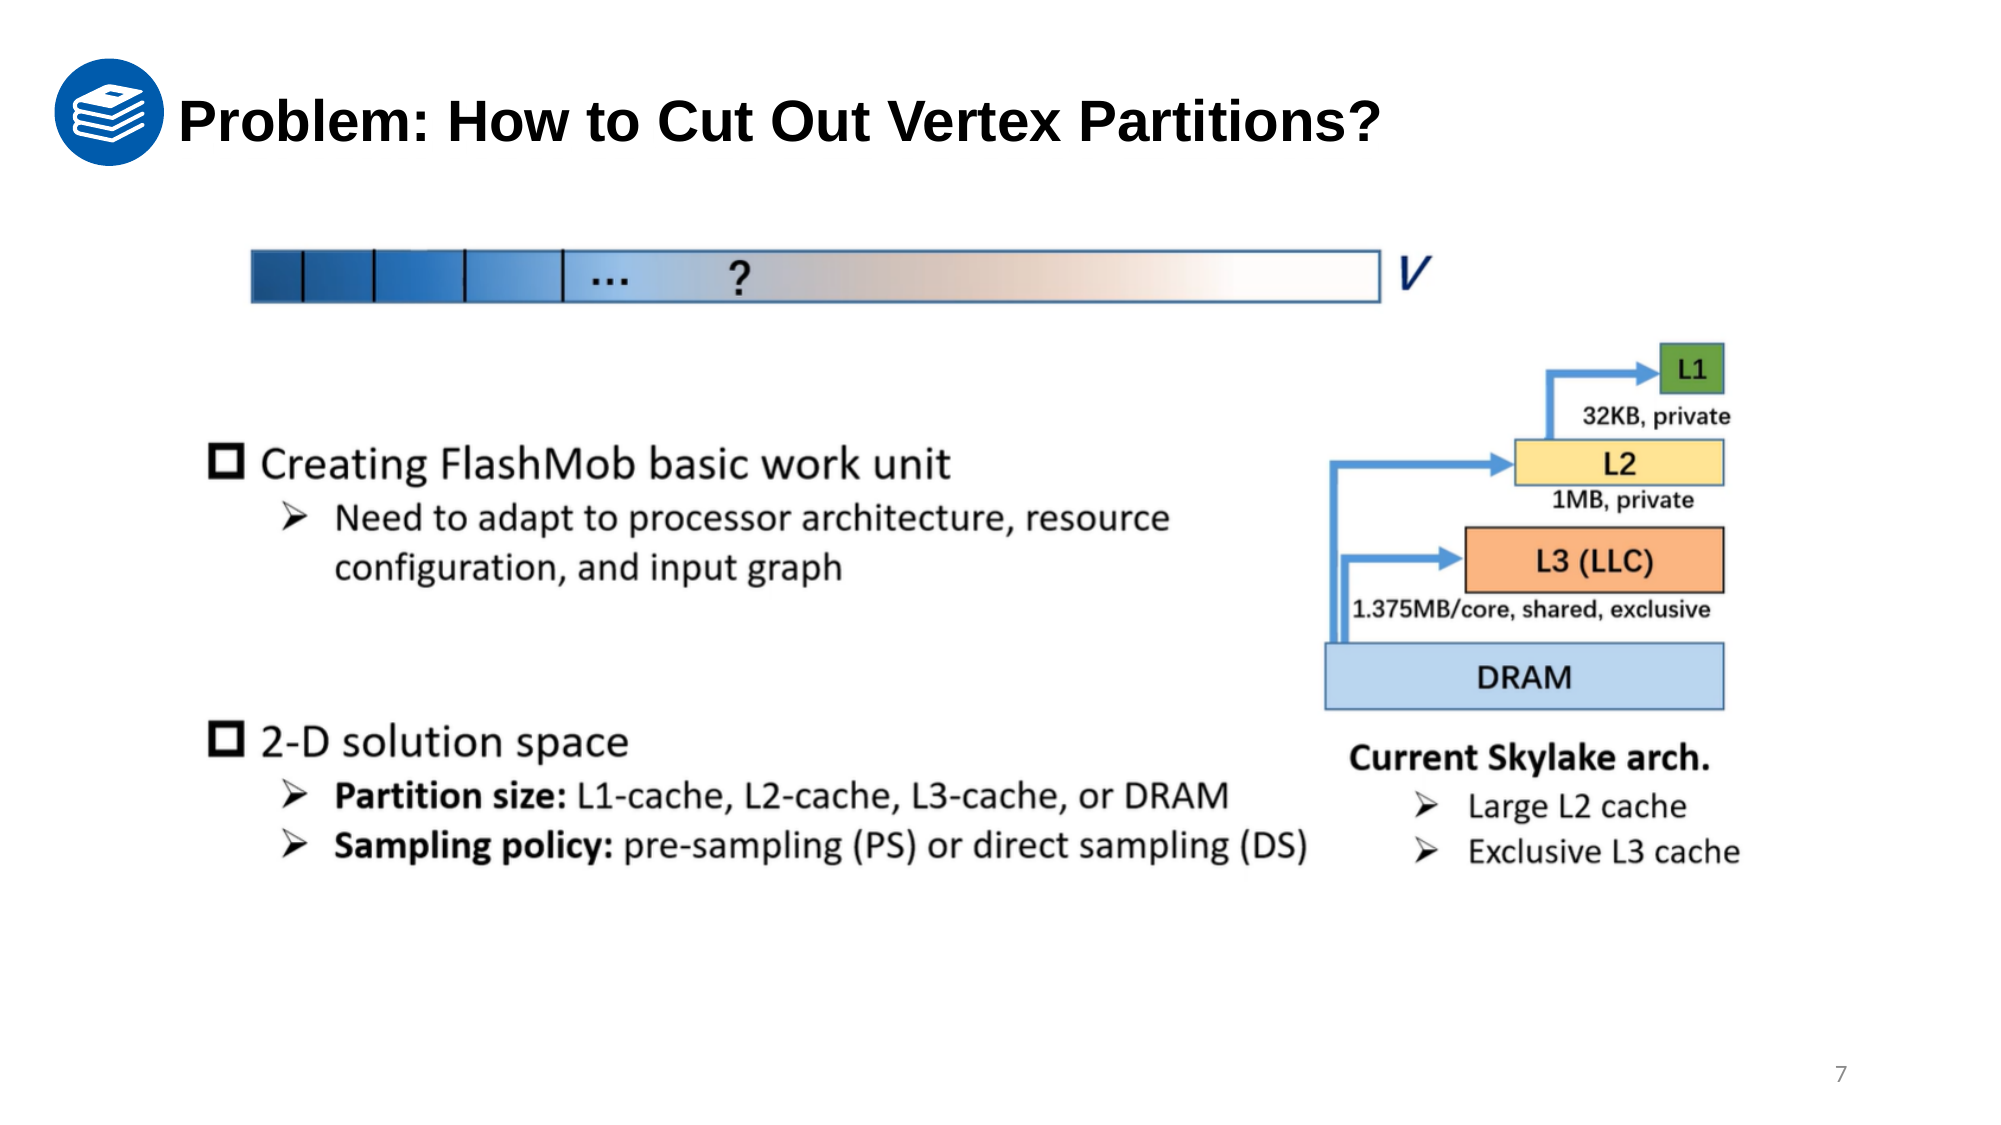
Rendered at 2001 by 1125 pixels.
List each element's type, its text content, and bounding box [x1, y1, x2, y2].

text_box Problem: How to Cut Out Vertex Partitions? [164, 75, 1561, 161]
picture [163, 221, 1779, 904]
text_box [54, 58, 164, 166]
slide_number 7 [1412, 1042, 1863, 1103]
